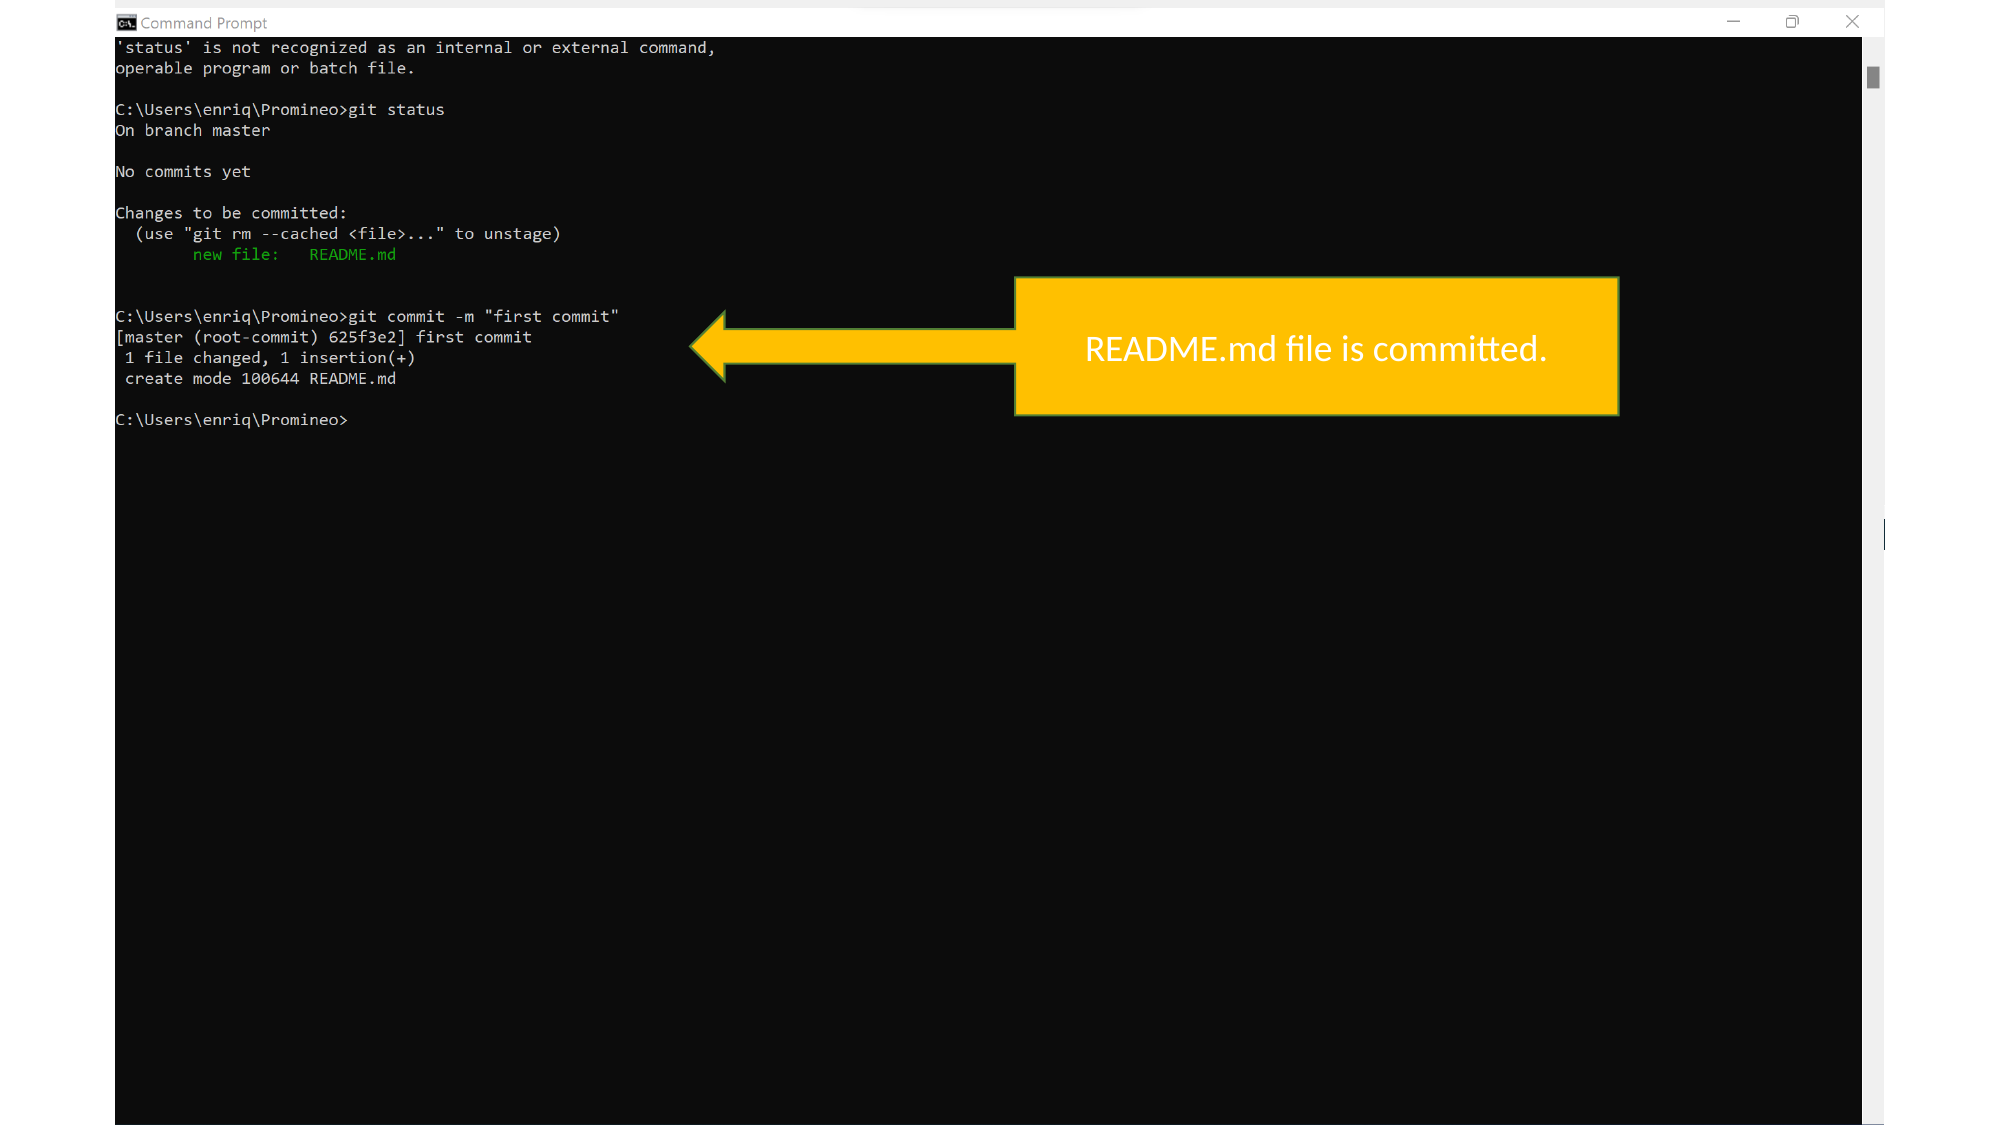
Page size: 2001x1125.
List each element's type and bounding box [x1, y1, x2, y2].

picture [115, 0, 1885, 1125]
